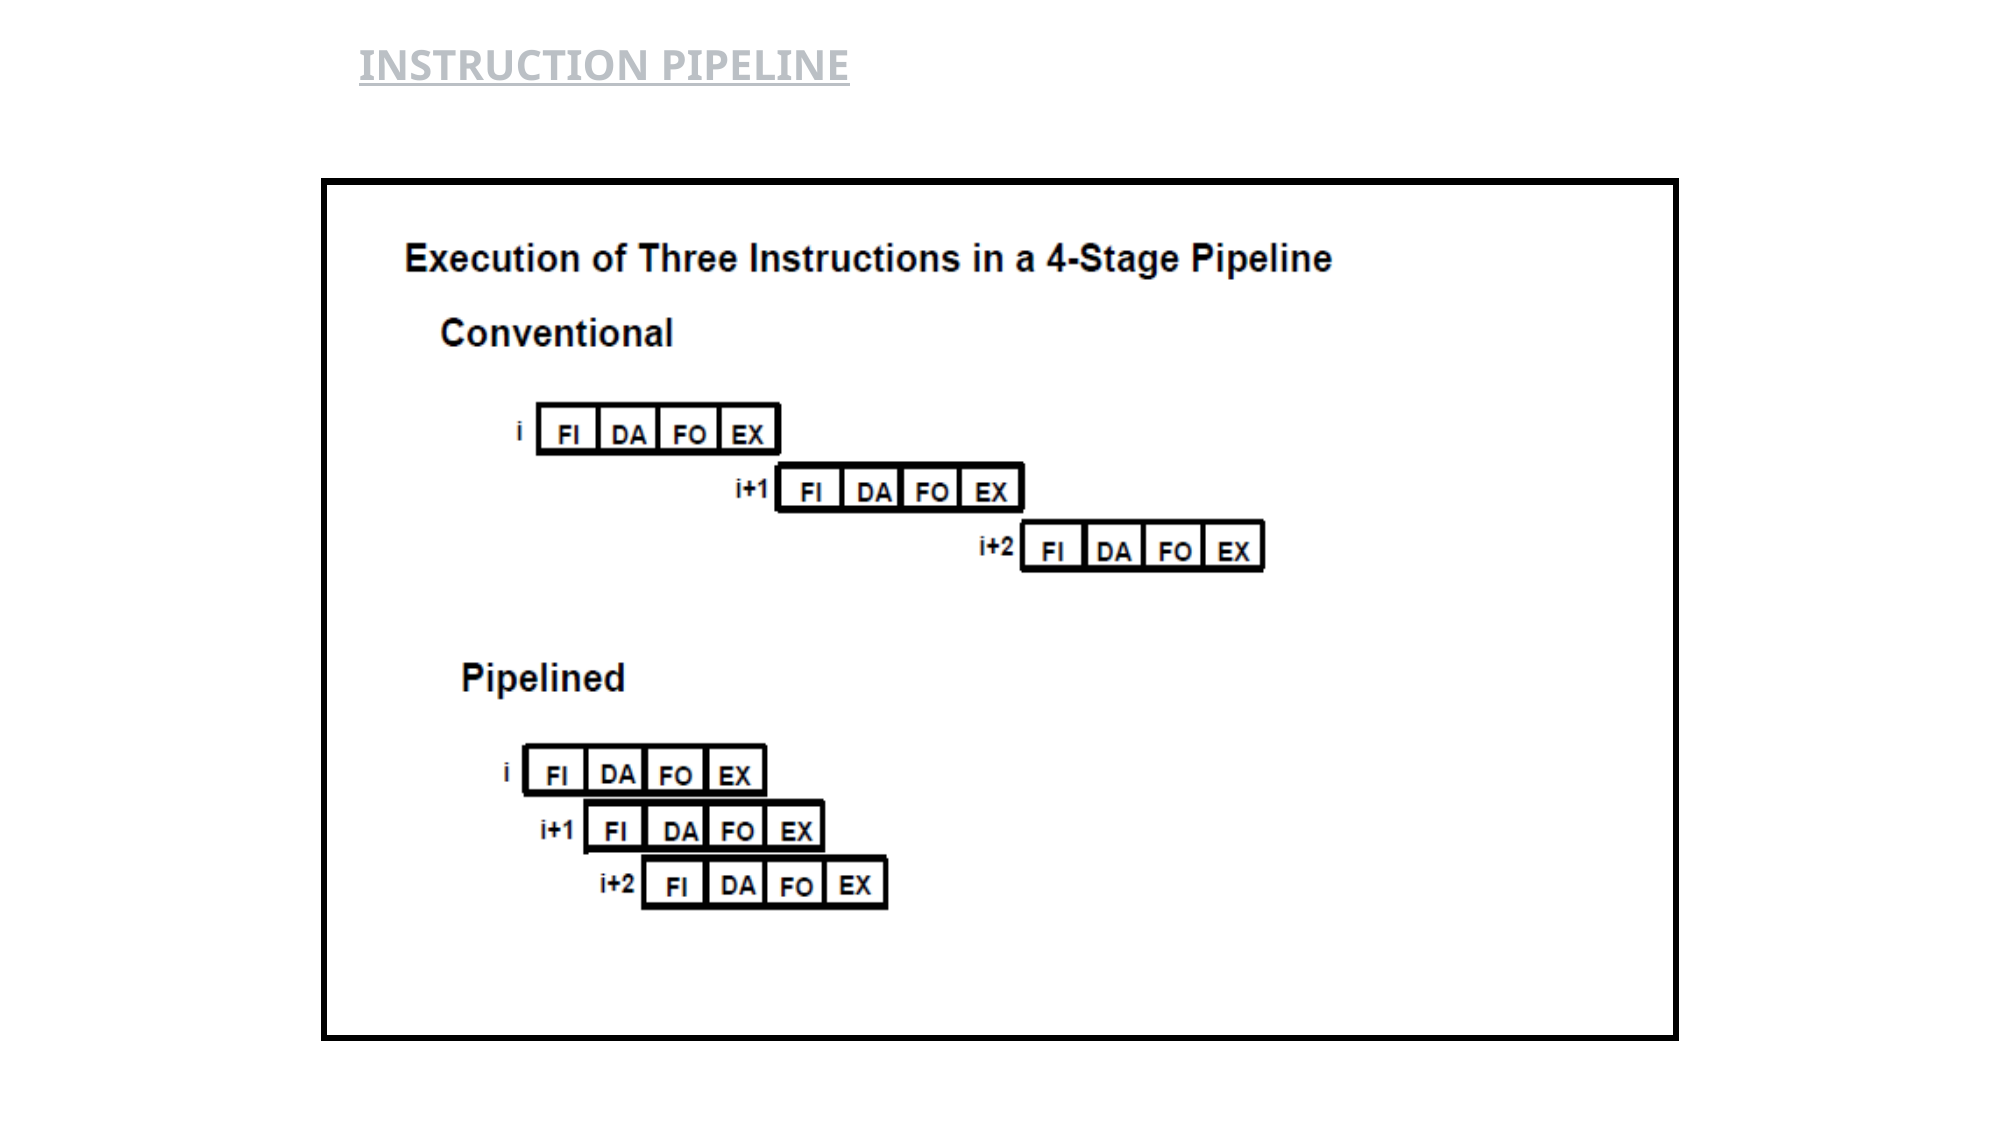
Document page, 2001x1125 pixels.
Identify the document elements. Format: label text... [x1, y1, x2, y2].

picture [326, 184, 1674, 1035]
text_box INSTRUCTION PIPELINE [344, 31, 866, 96]
